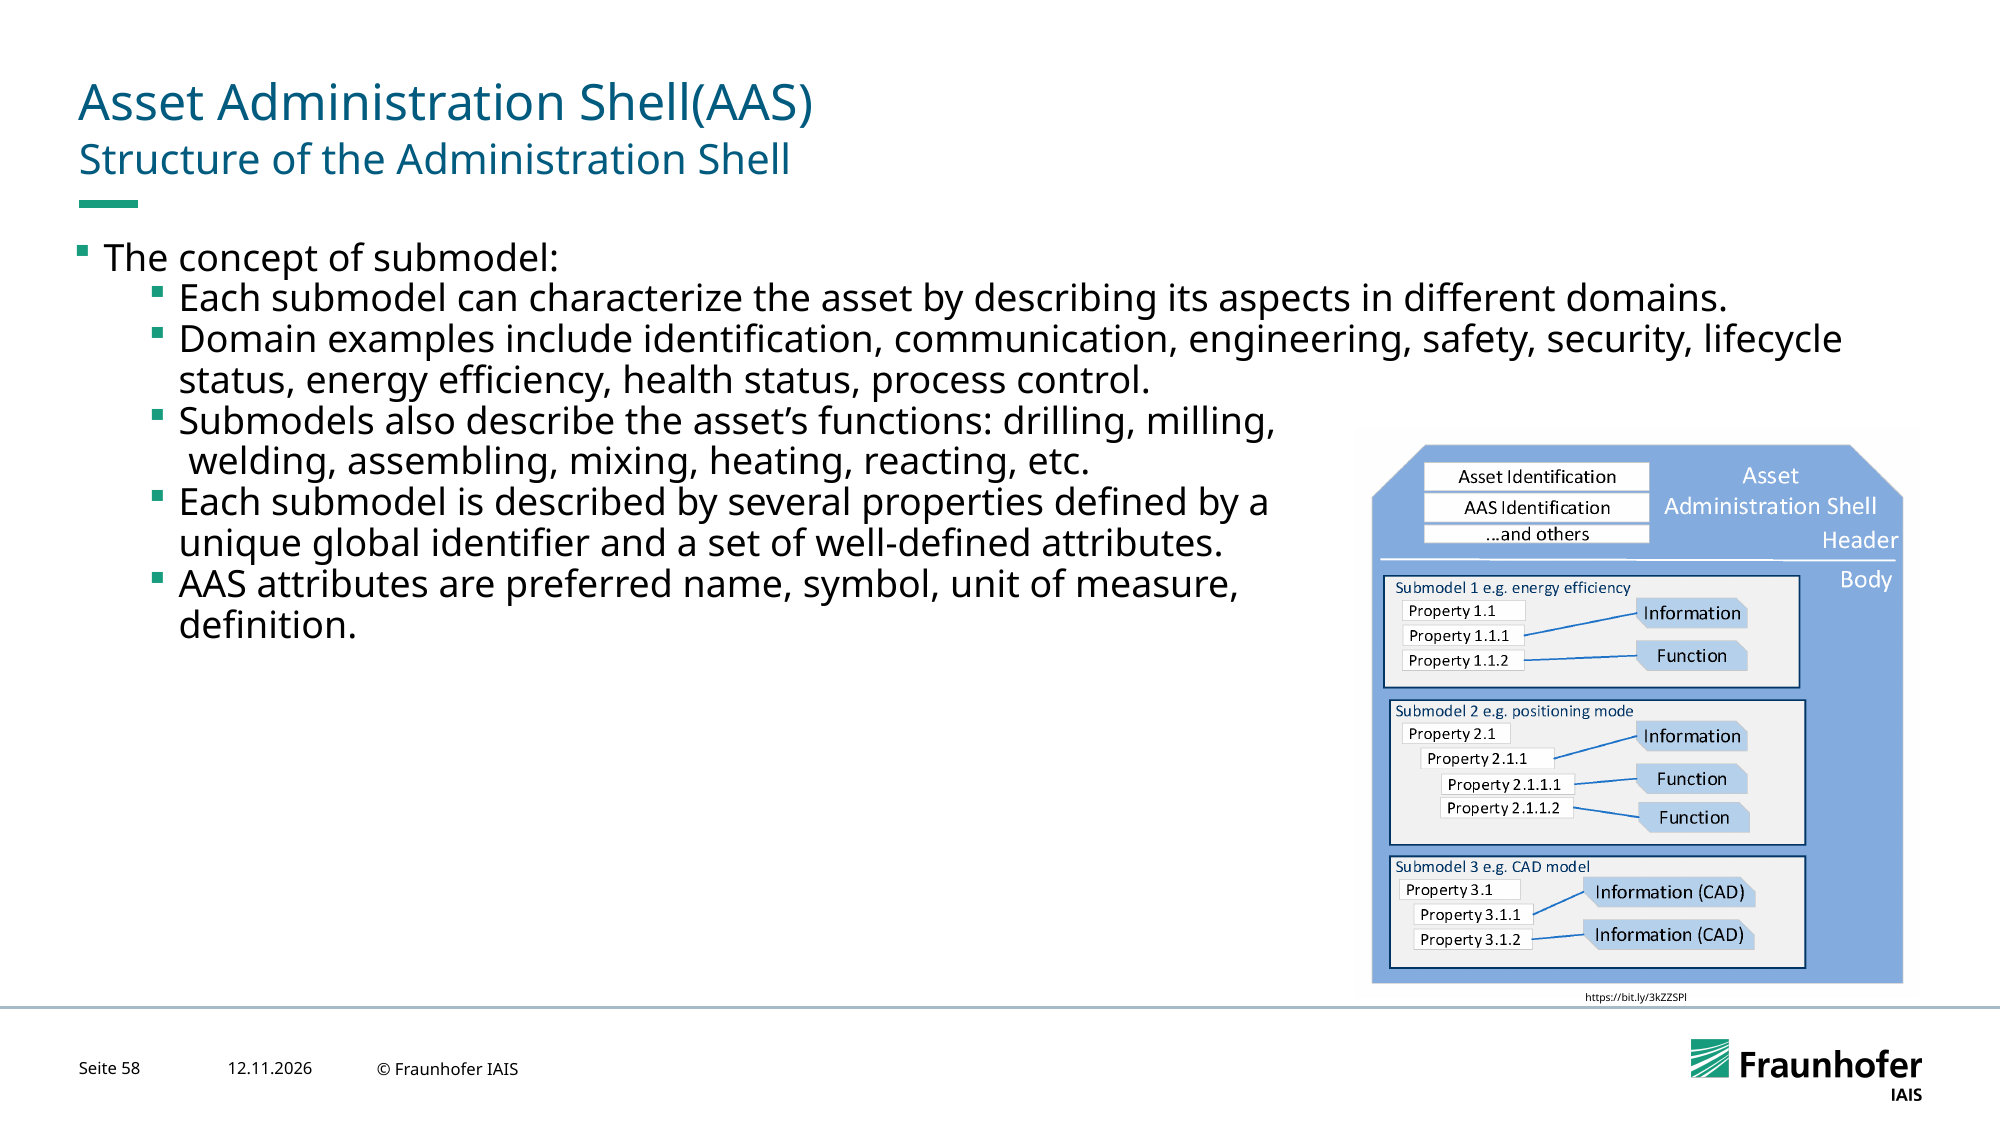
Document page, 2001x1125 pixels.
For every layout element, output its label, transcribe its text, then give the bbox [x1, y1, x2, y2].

text_box The concept of submodel: Each submodel can characterize the asset by describing its aspects in different domains. Domain examples include identification, communication, engineering, safety, security, lifecycle status, energy efficiency, health status, process control. Submodels also describe the asset’s functions: drilling, milling, welding, assembling, mixing, heating, reacting, etc. Each submodel is described by several properties defined by a unique global identifier and a set of well-defined attributes. AAS attributes are preferred name, symbol, unit of measure, definition. [59, 230, 1901, 694]
text_box https://bit.ly/3kZZSPl [1433, 998, 1841, 1004]
picture [1354, 427, 1919, 998]
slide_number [227, 1059, 346, 1080]
footer © Fraunhofer IAIS [376, 1059, 862, 1080]
title Asset Administration Shell(AAS) [78, 64, 1922, 127]
slide_number Seite 58 [78, 1059, 197, 1080]
list Structure of the Administration Shell [78, 127, 1922, 180]
picture [1691, 1039, 1922, 1101]
